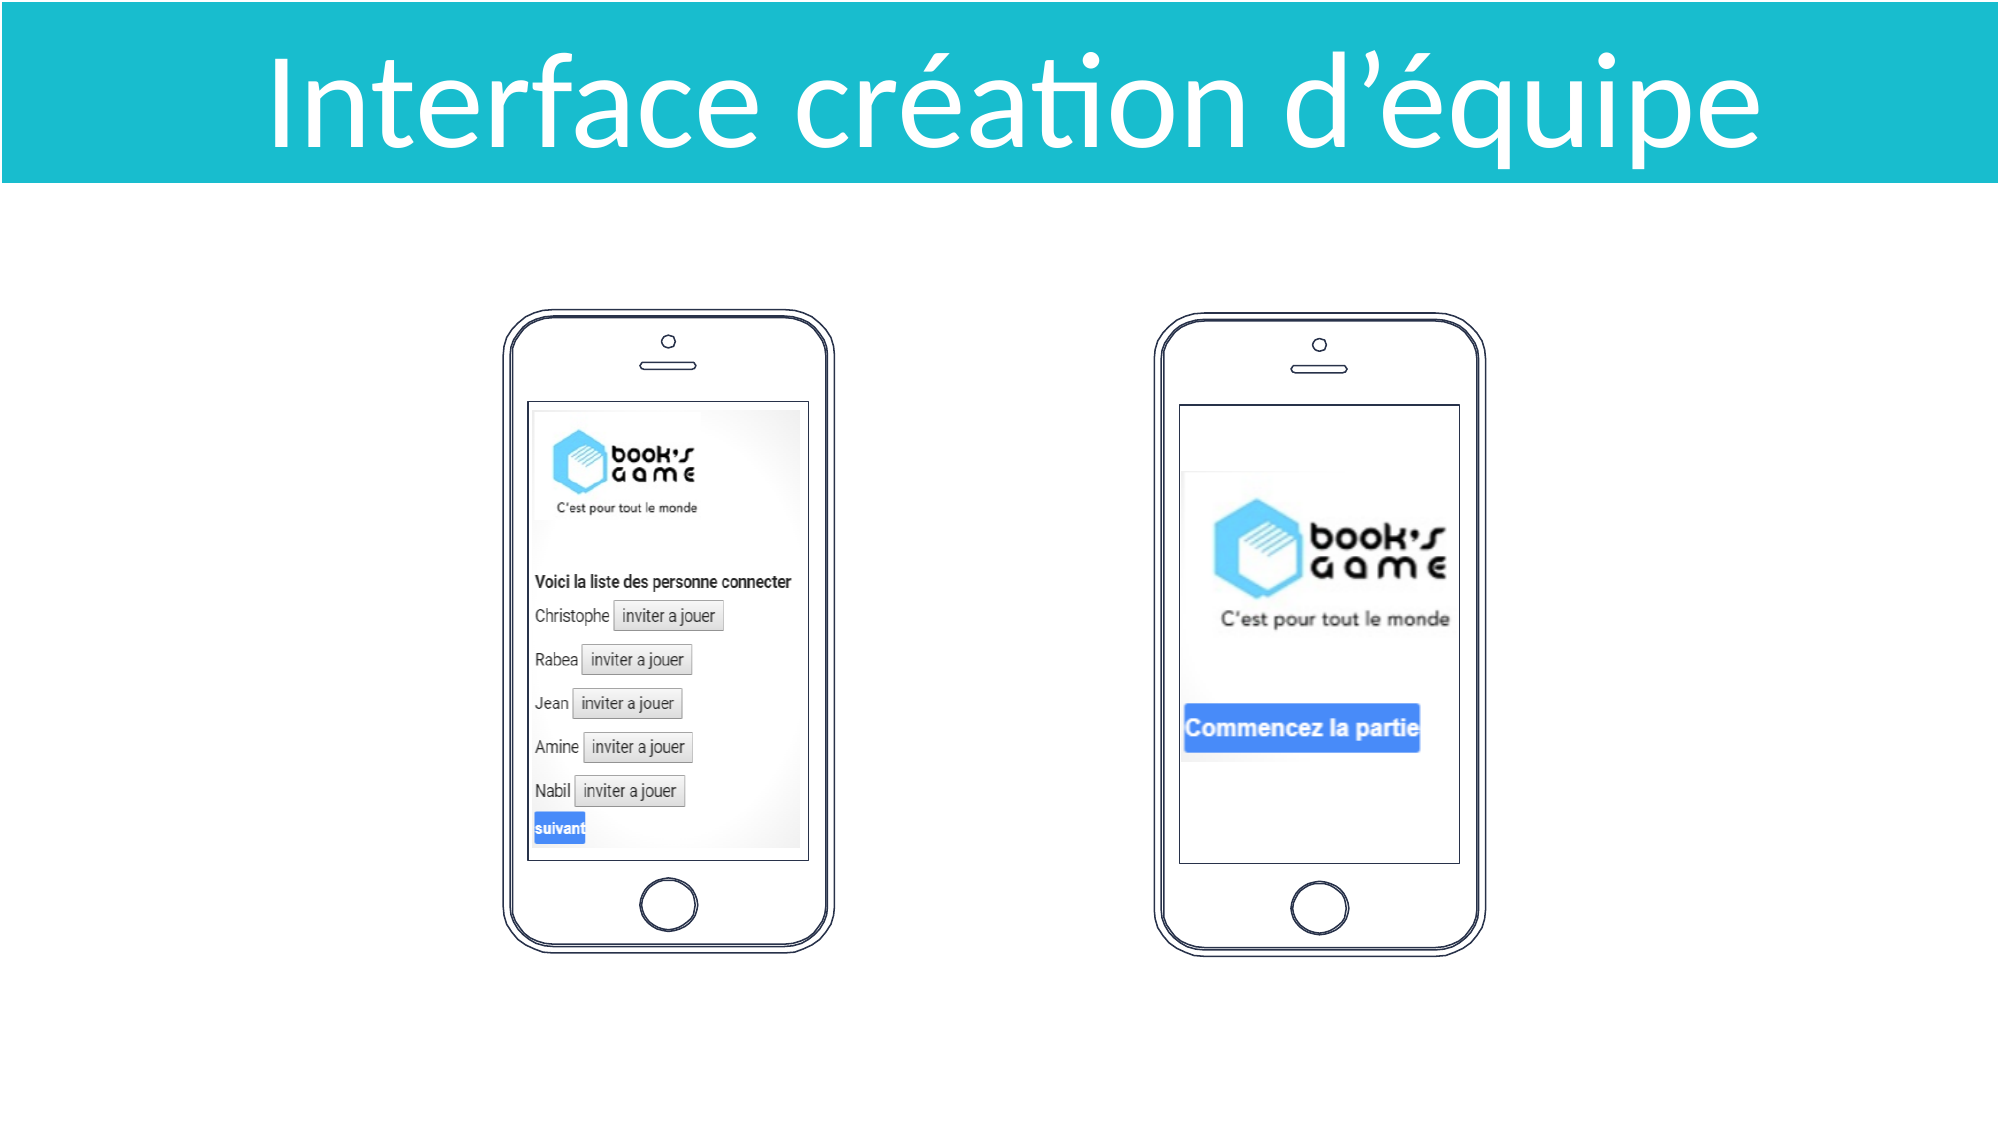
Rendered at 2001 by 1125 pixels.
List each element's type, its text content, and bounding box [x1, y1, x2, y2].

text_box [1154, 312, 1486, 957]
text_box Interface création d’équipe [0, 0, 2000, 186]
text_box [503, 309, 835, 953]
picture [1181, 471, 1457, 762]
picture [532, 410, 800, 848]
